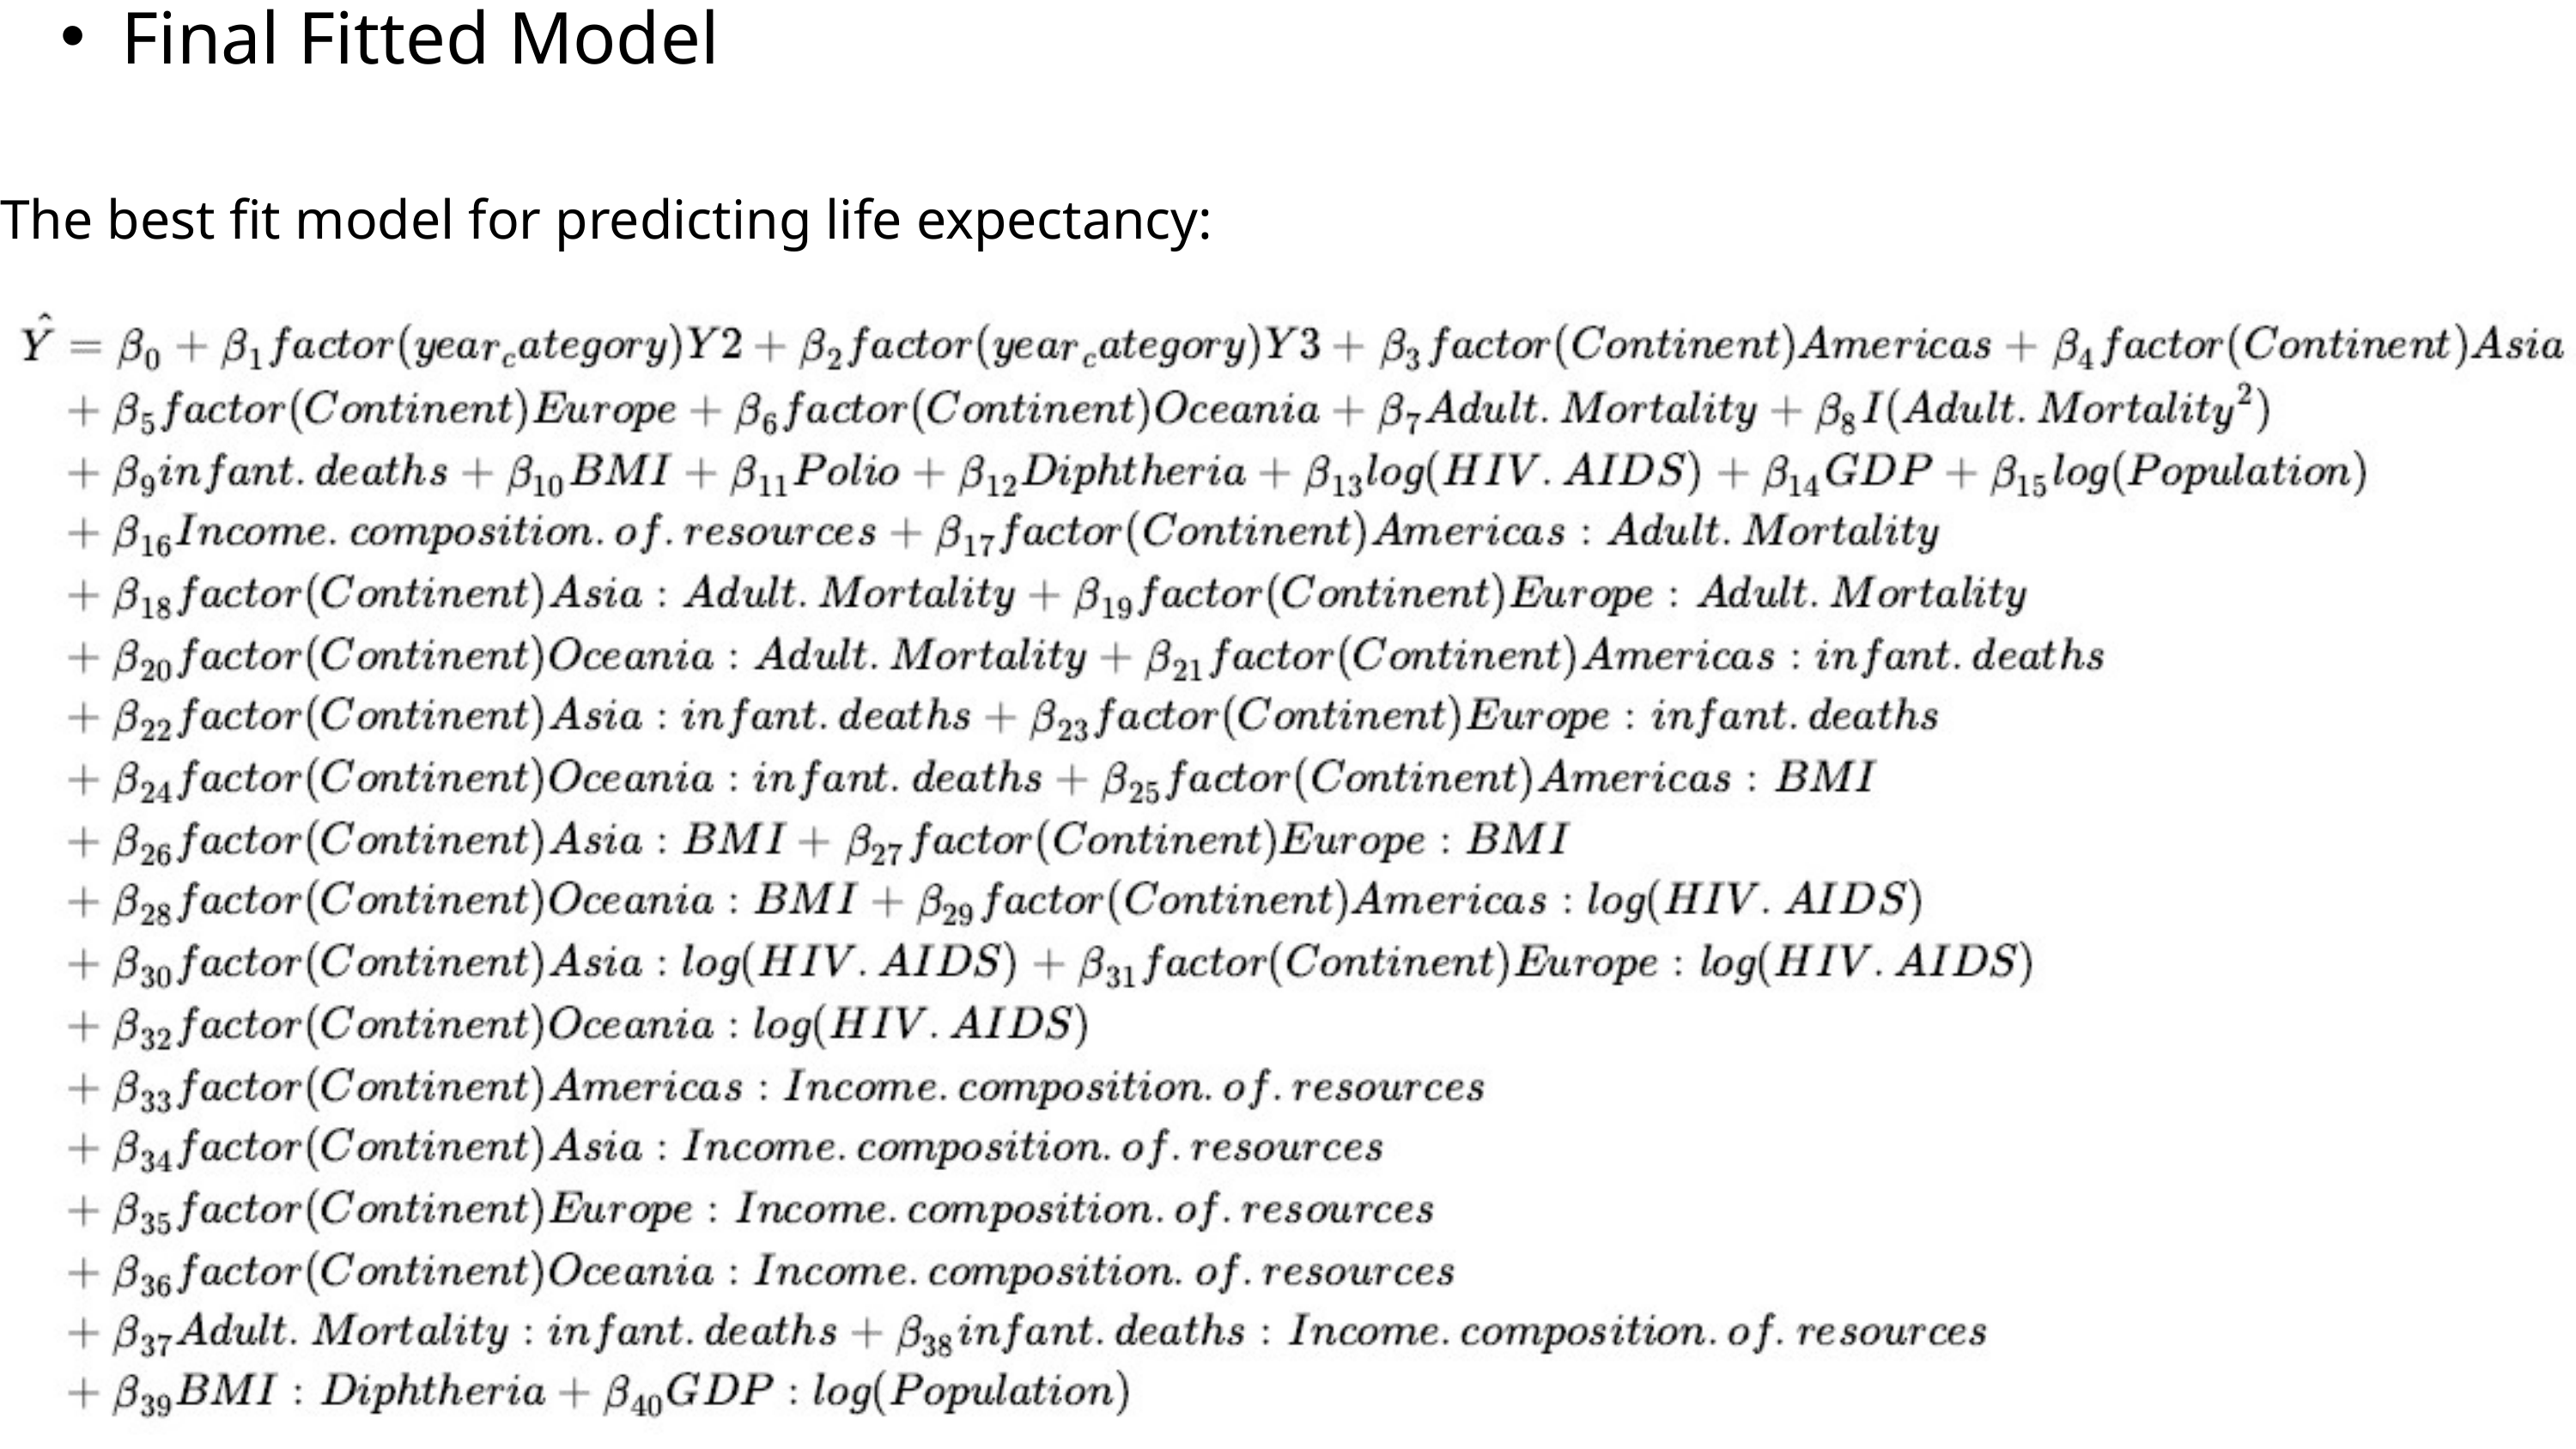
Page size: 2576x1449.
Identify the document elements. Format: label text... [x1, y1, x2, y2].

text_box [0, 292, 2576, 1449]
text_box Final Fitted Model [0, 0, 1288, 79]
text_box The best fit model for predicting life expectancy: [0, 179, 1288, 250]
